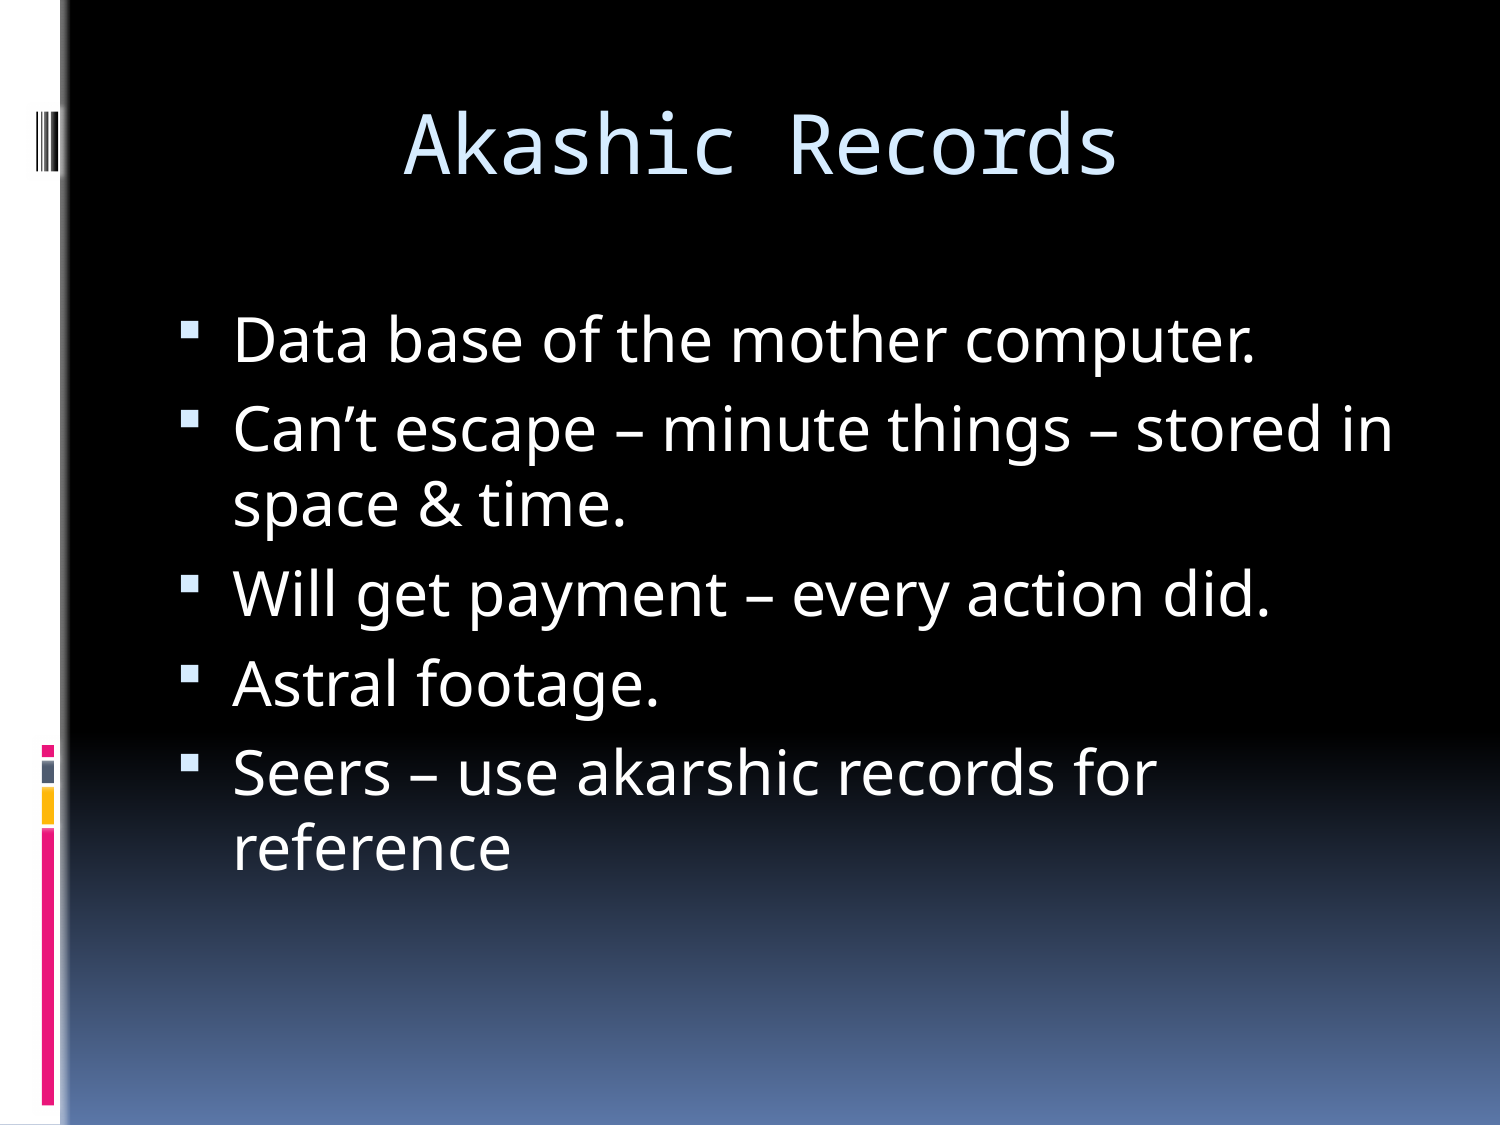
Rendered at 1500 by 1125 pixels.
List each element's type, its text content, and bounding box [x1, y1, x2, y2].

title Akashic Records [150, 83, 1425, 234]
list Data base of the mother computer. Can’t escape – minute things – stored in space & time. Will get payment – every action did. Astral footage. Seers – use akarshic records for reference [150, 292, 1425, 1043]
